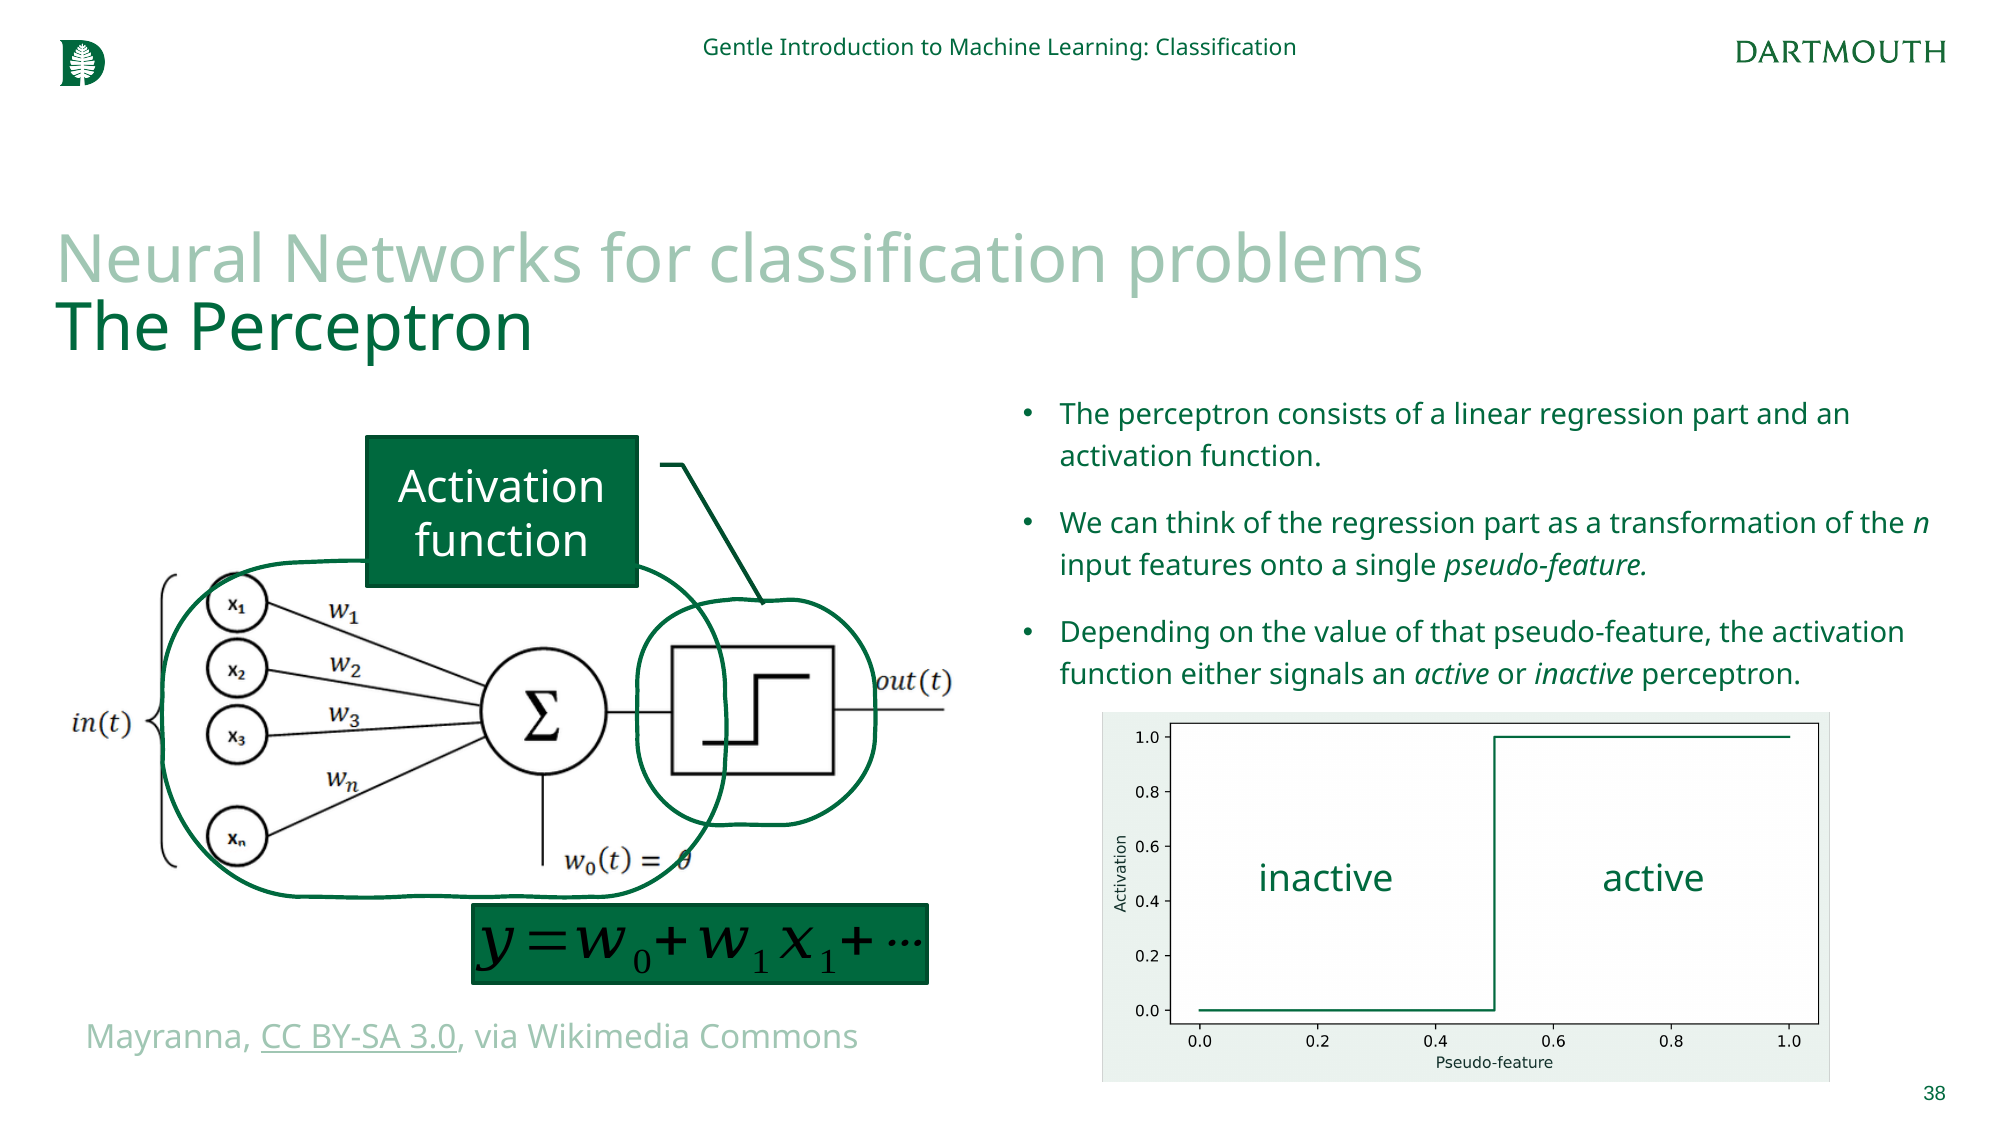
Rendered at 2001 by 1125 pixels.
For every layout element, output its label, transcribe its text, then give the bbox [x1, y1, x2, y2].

text_box Activation function [659, 462, 735, 550]
title Neural Networks for classification problems The Perceptron [55, 228, 1950, 380]
text_box Mayranna, CC BY-SA 3.0, via Wikimedia Commons [70, 1007, 961, 1068]
picture [1735, 39, 1947, 64]
list The perceptron consists of a linear regression part and an activation function. We can think of the regression part as a transformation of the n input features onto a single pseudo-feature. Depending on the value of that pseudo-feature, the activation function either signals an active or inactive perceptron. [1022, 388, 1947, 1066]
footer Gentle Introduction to Machine Learning: Classification [390, 30, 1610, 66]
picture [60, 40, 105, 86]
picture [1102, 711, 1830, 1082]
slide_number 38 [1860, 1074, 1947, 1111]
text_box Activation function [365, 435, 639, 550]
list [52, 551, 978, 902]
